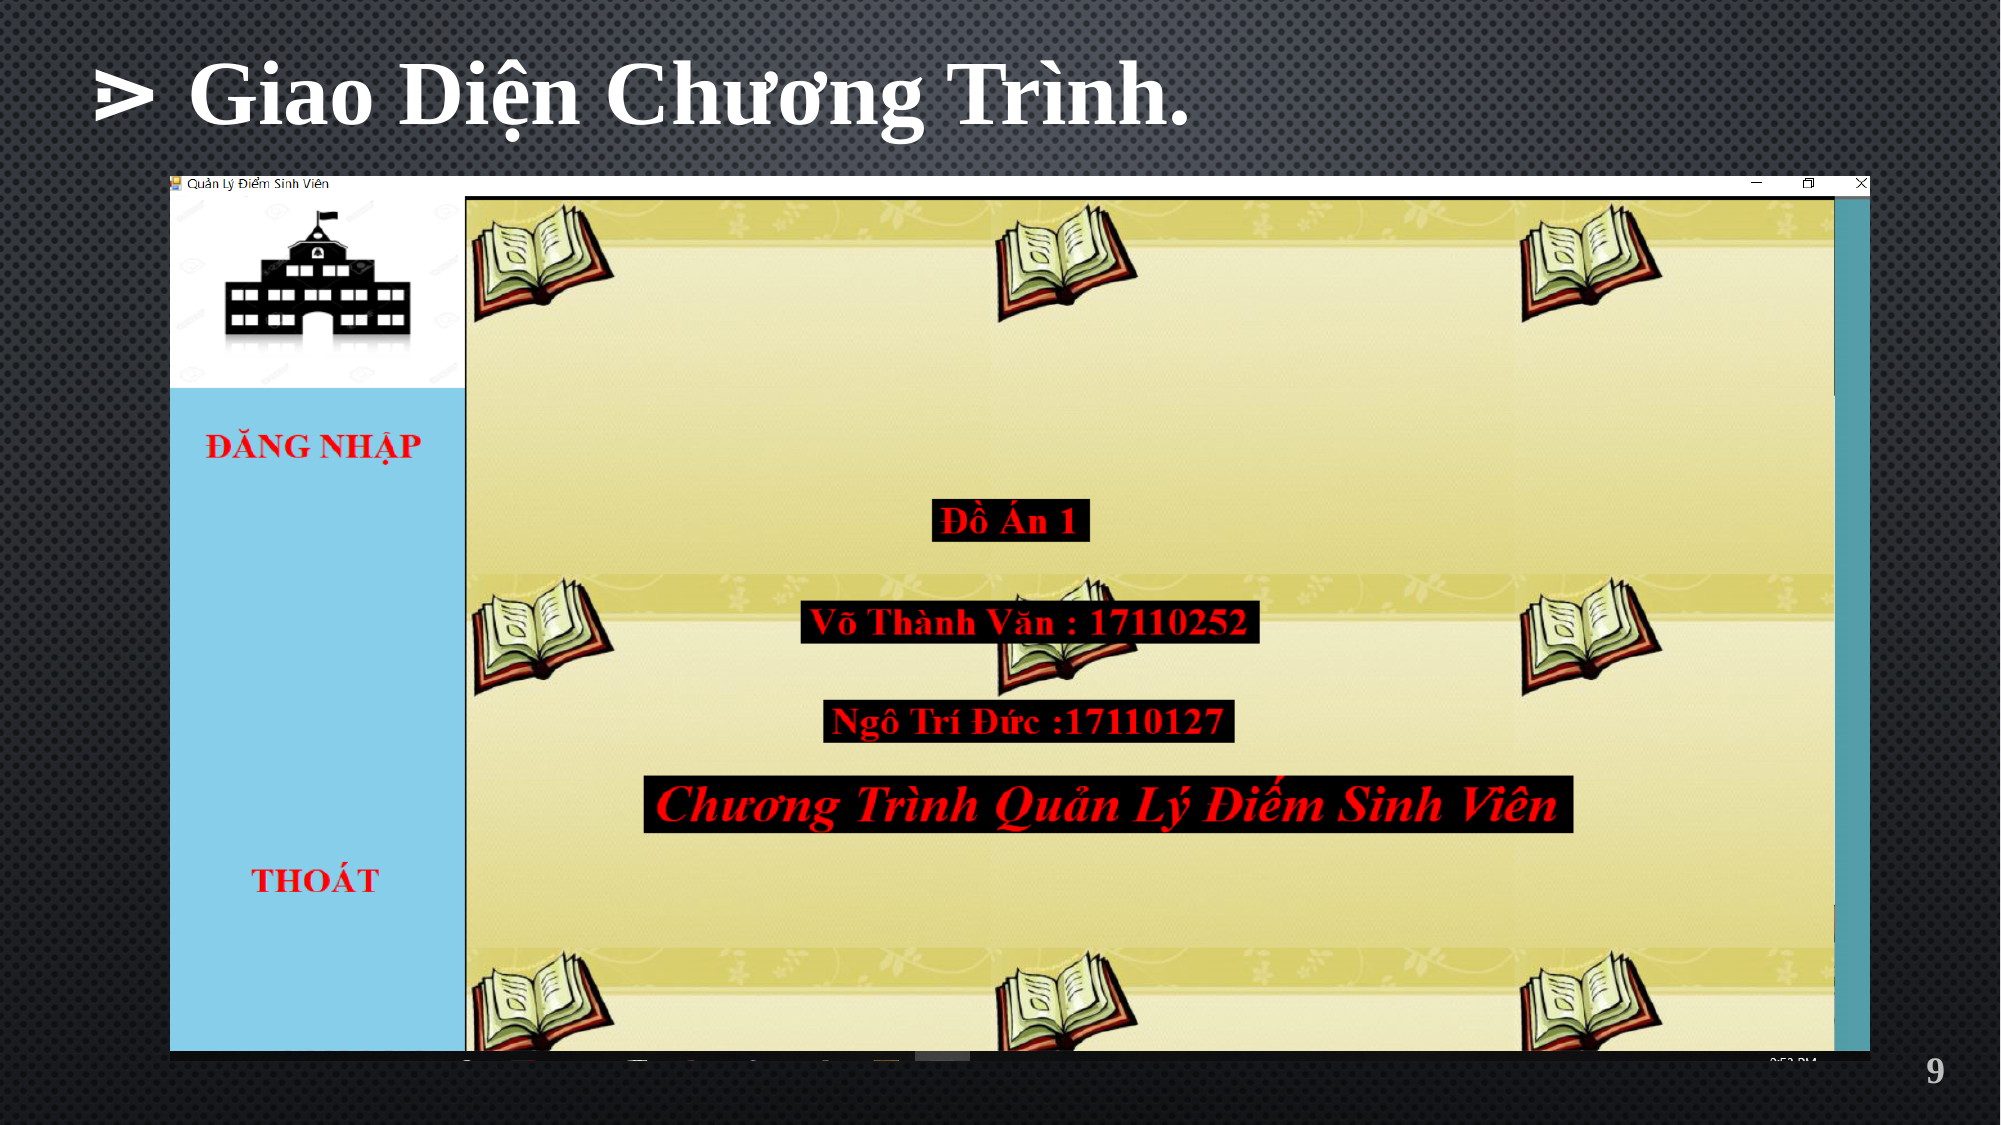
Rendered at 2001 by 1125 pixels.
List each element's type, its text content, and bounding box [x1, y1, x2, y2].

picture [170, 175, 1870, 1061]
text_box 9 [1869, 1038, 1961, 1099]
text_box ⋗ Giao Diện Chương Trình. [71, 25, 1474, 150]
